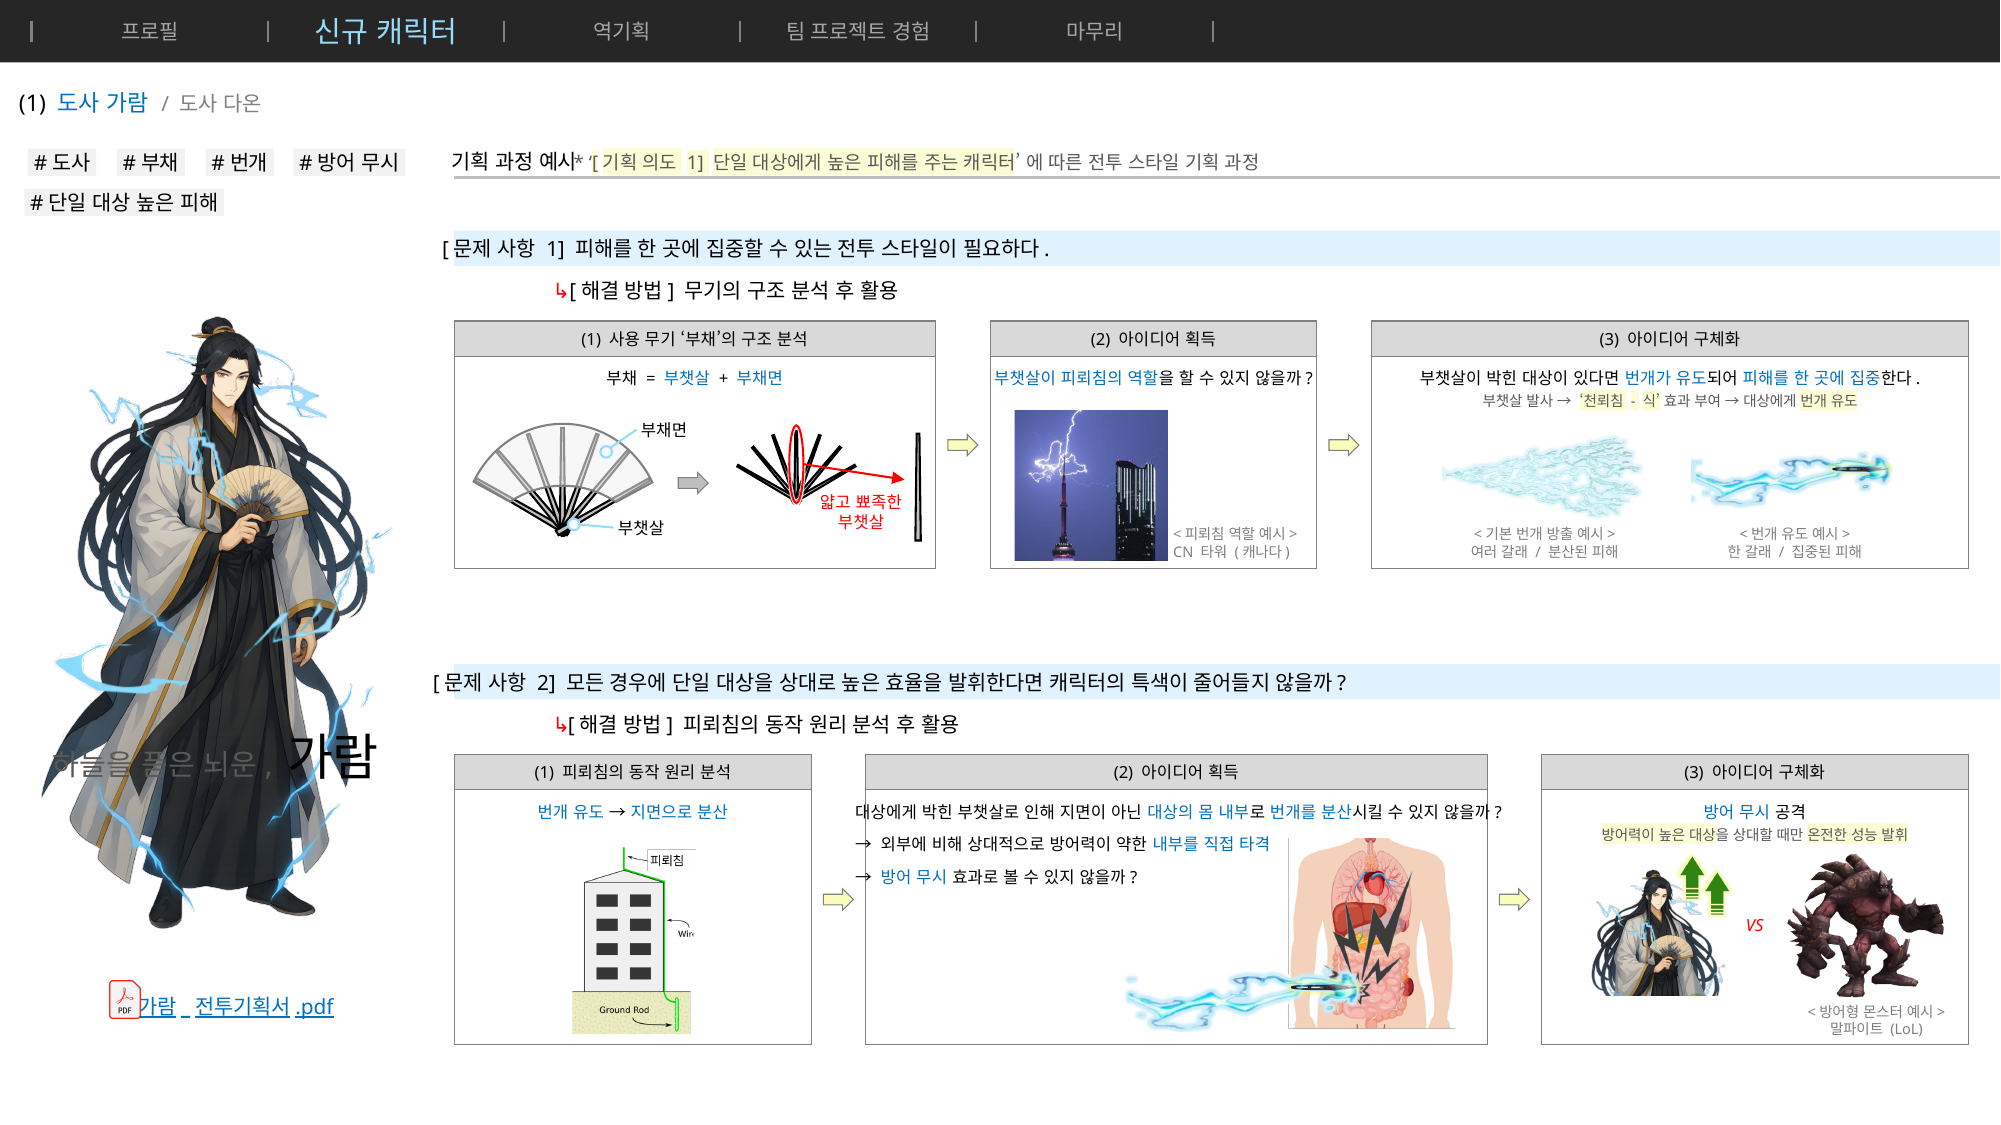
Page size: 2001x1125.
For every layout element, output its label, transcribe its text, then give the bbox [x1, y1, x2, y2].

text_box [108, 979, 323, 1019]
text_box * ‘[기획 의도 1] 단일 대상에게 높은 피해를 주는 캐릭터’ 에 따른 전투 스타일 기획 과정 [573, 151, 1260, 174]
text_box (1) 도사 가람 / 도사 다온 [19, 88, 262, 116]
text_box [31, 148, 401, 217]
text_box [453, 663, 2000, 1046]
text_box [0, 0, 2000, 64]
picture [31, 291, 401, 937]
text_box 기획 과정 예시 [451, 148, 577, 174]
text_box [453, 230, 2000, 570]
